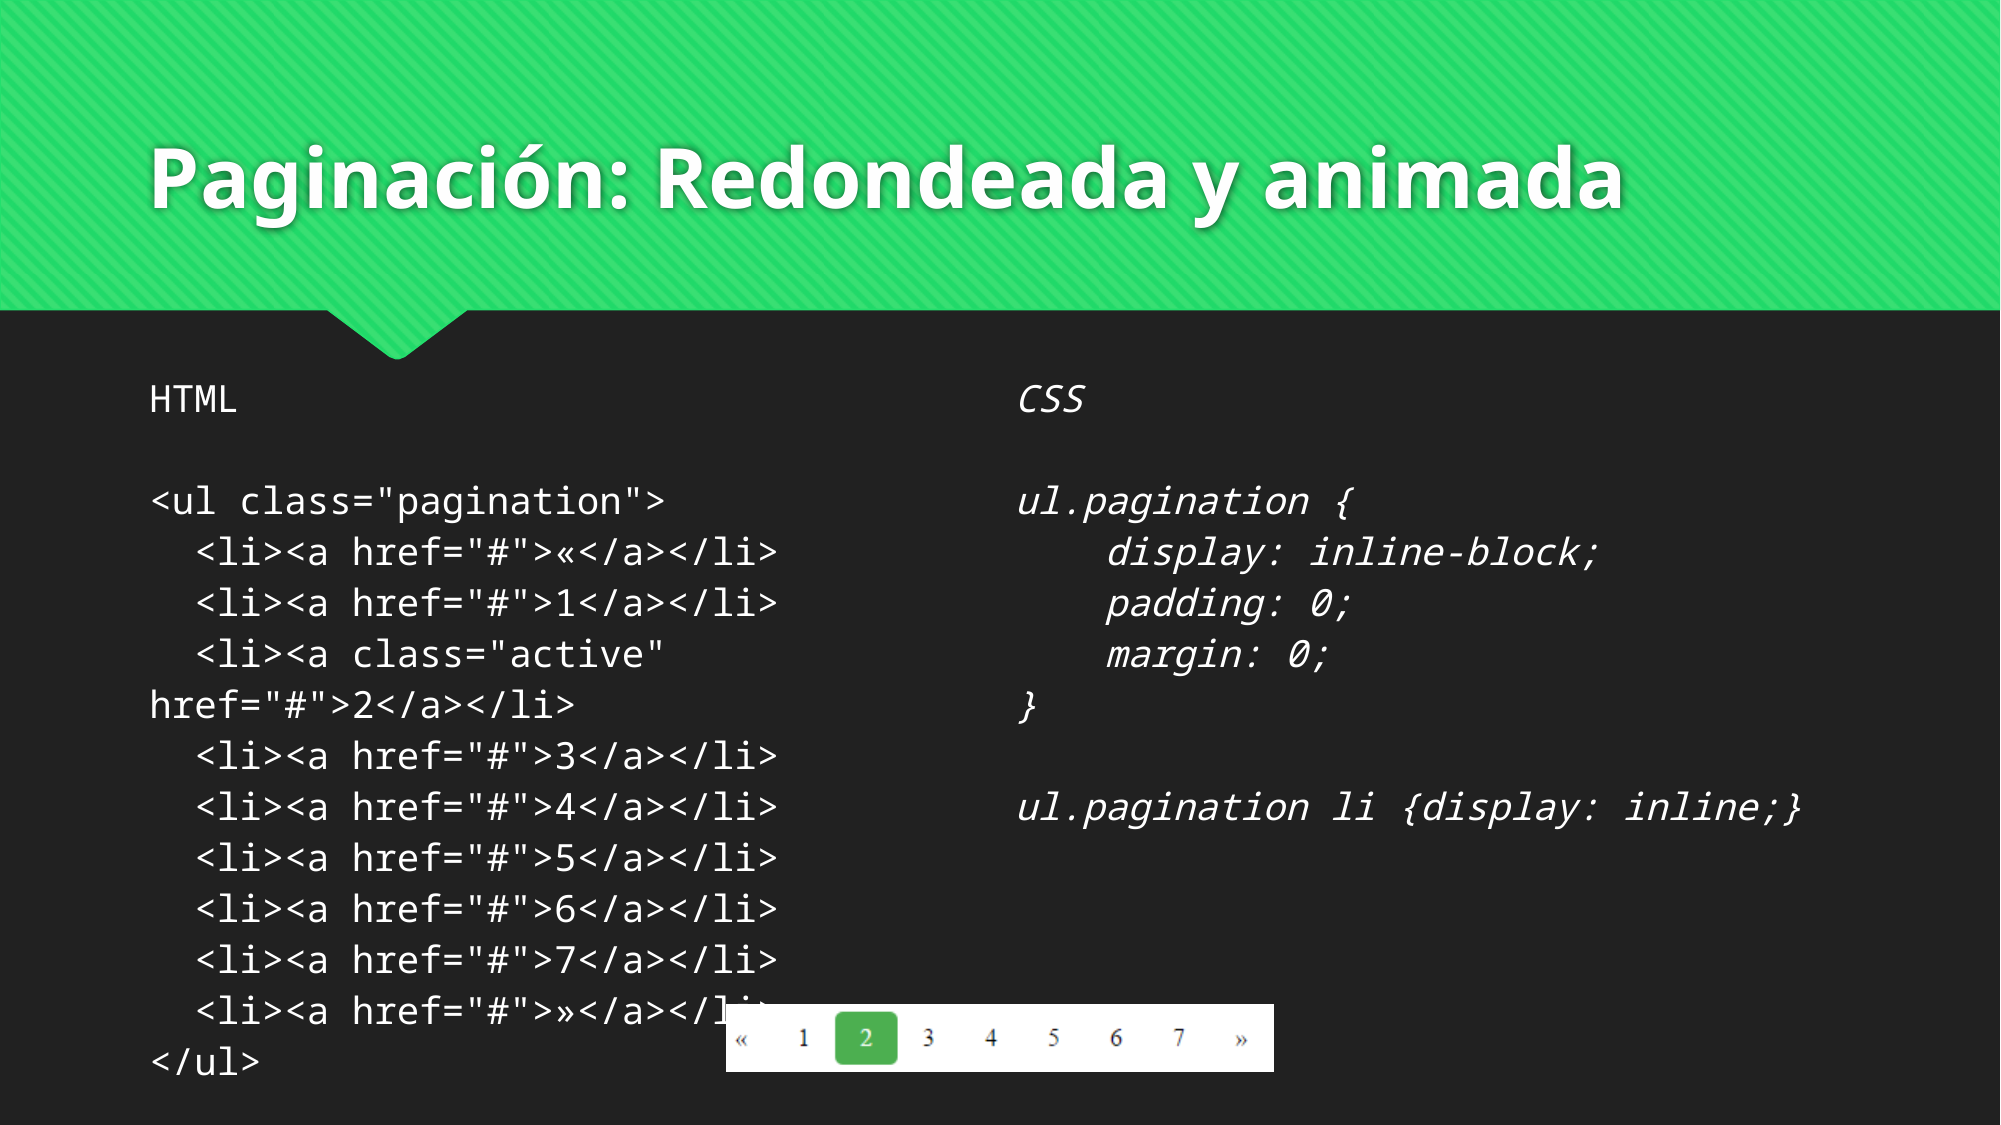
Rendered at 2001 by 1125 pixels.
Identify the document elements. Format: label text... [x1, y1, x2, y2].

picture [725, 1004, 1275, 1072]
table_header CSS ul.pagination { display: inline-block; padding: 0; margin: 0; } ul.pagination li {display: inline;} [1000, 365, 1865, 1094]
title Paginación: Redondeada y animada [132, 73, 1868, 233]
table_header HTML <ul class="pagination"> <li><a href="#">«</a></li> <li><a href="#">1</a></li> <li><a class="active" href="#">2</a></li> <li><a href="#">3</a></li> <li><a href="#">4</a></li> <li><a href="#">5</a></li> <li><a href="#">6</a></li> <li><a href="#">7</a></li> <li><a href="#">»</a></li> </ul> [134, 365, 1000, 1094]
